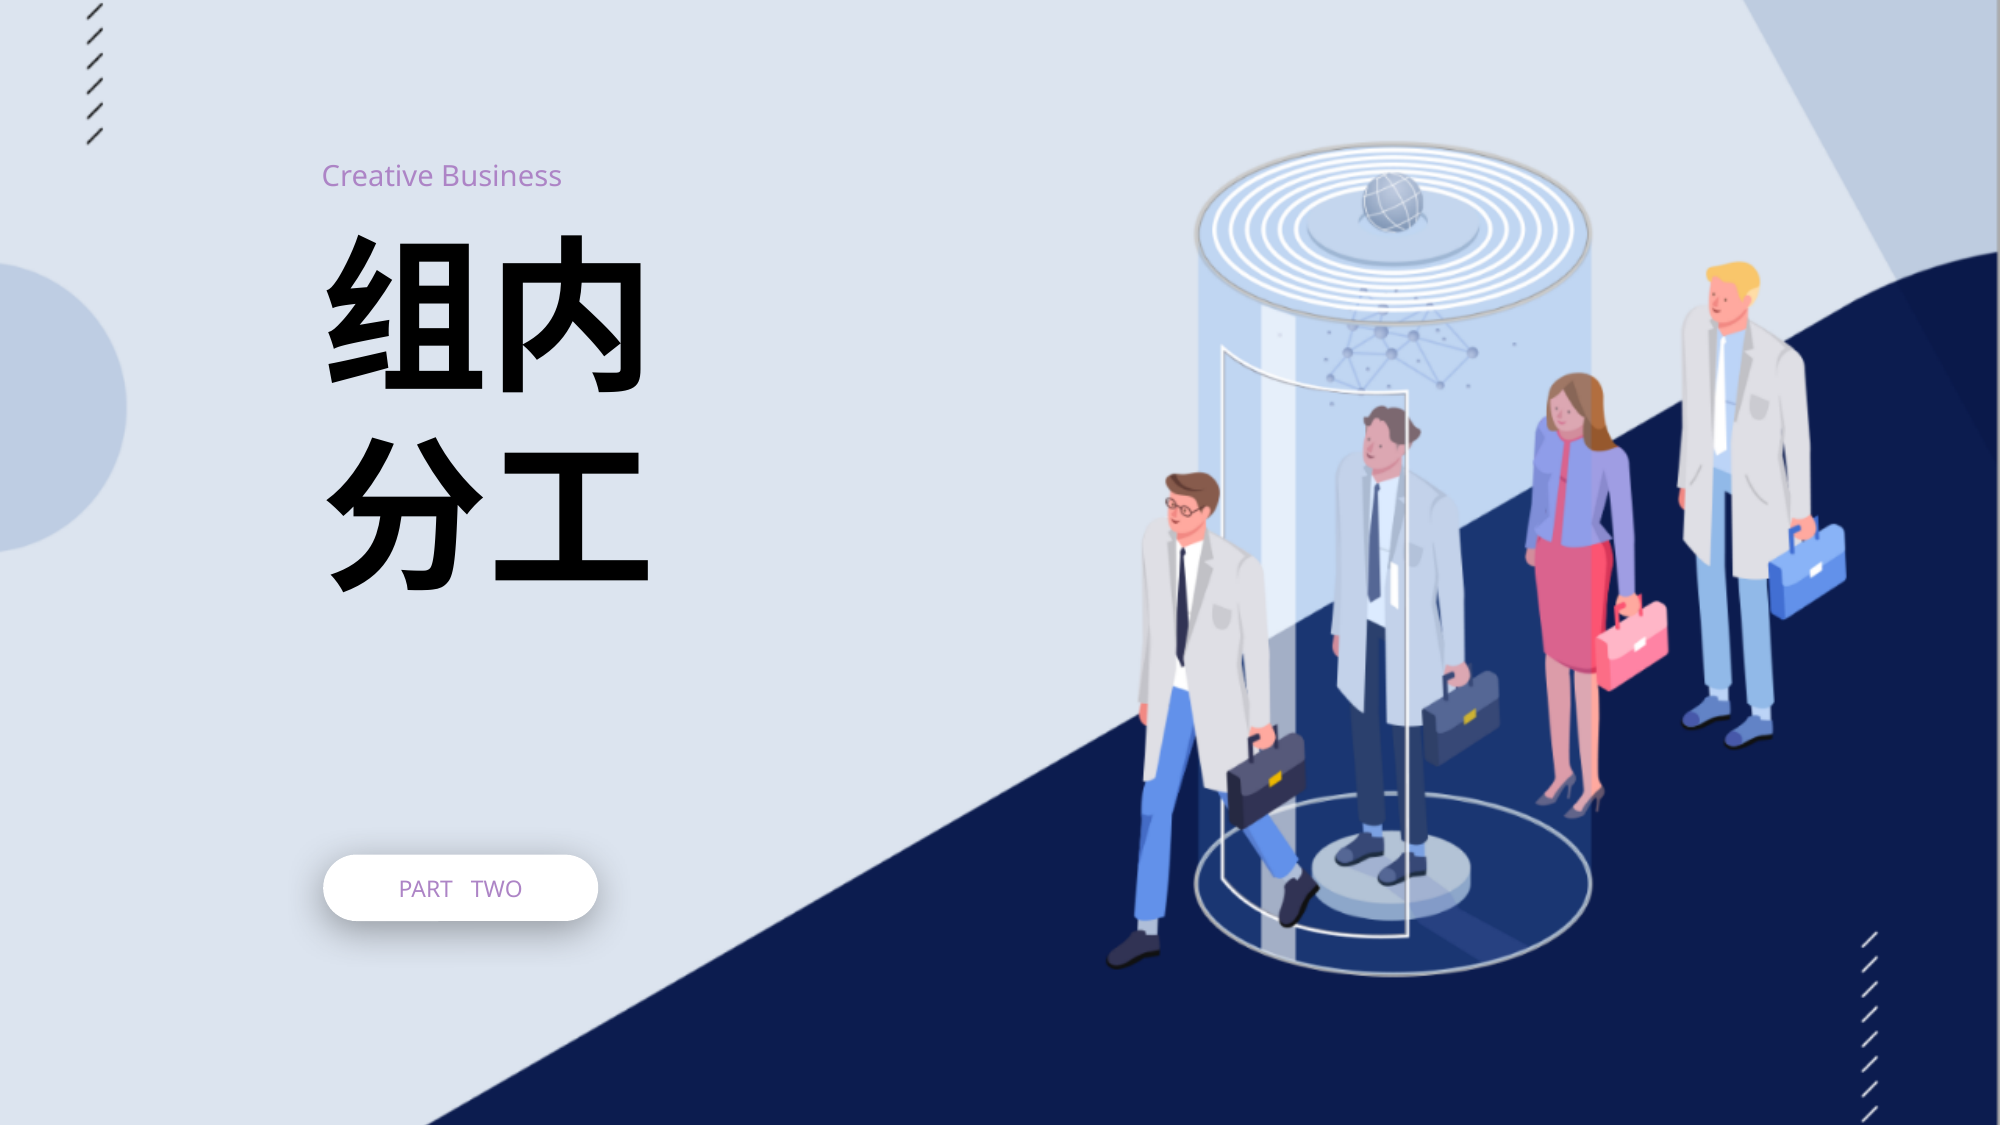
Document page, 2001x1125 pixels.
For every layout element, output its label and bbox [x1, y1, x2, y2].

text_box [0, 0, 2000, 1125]
